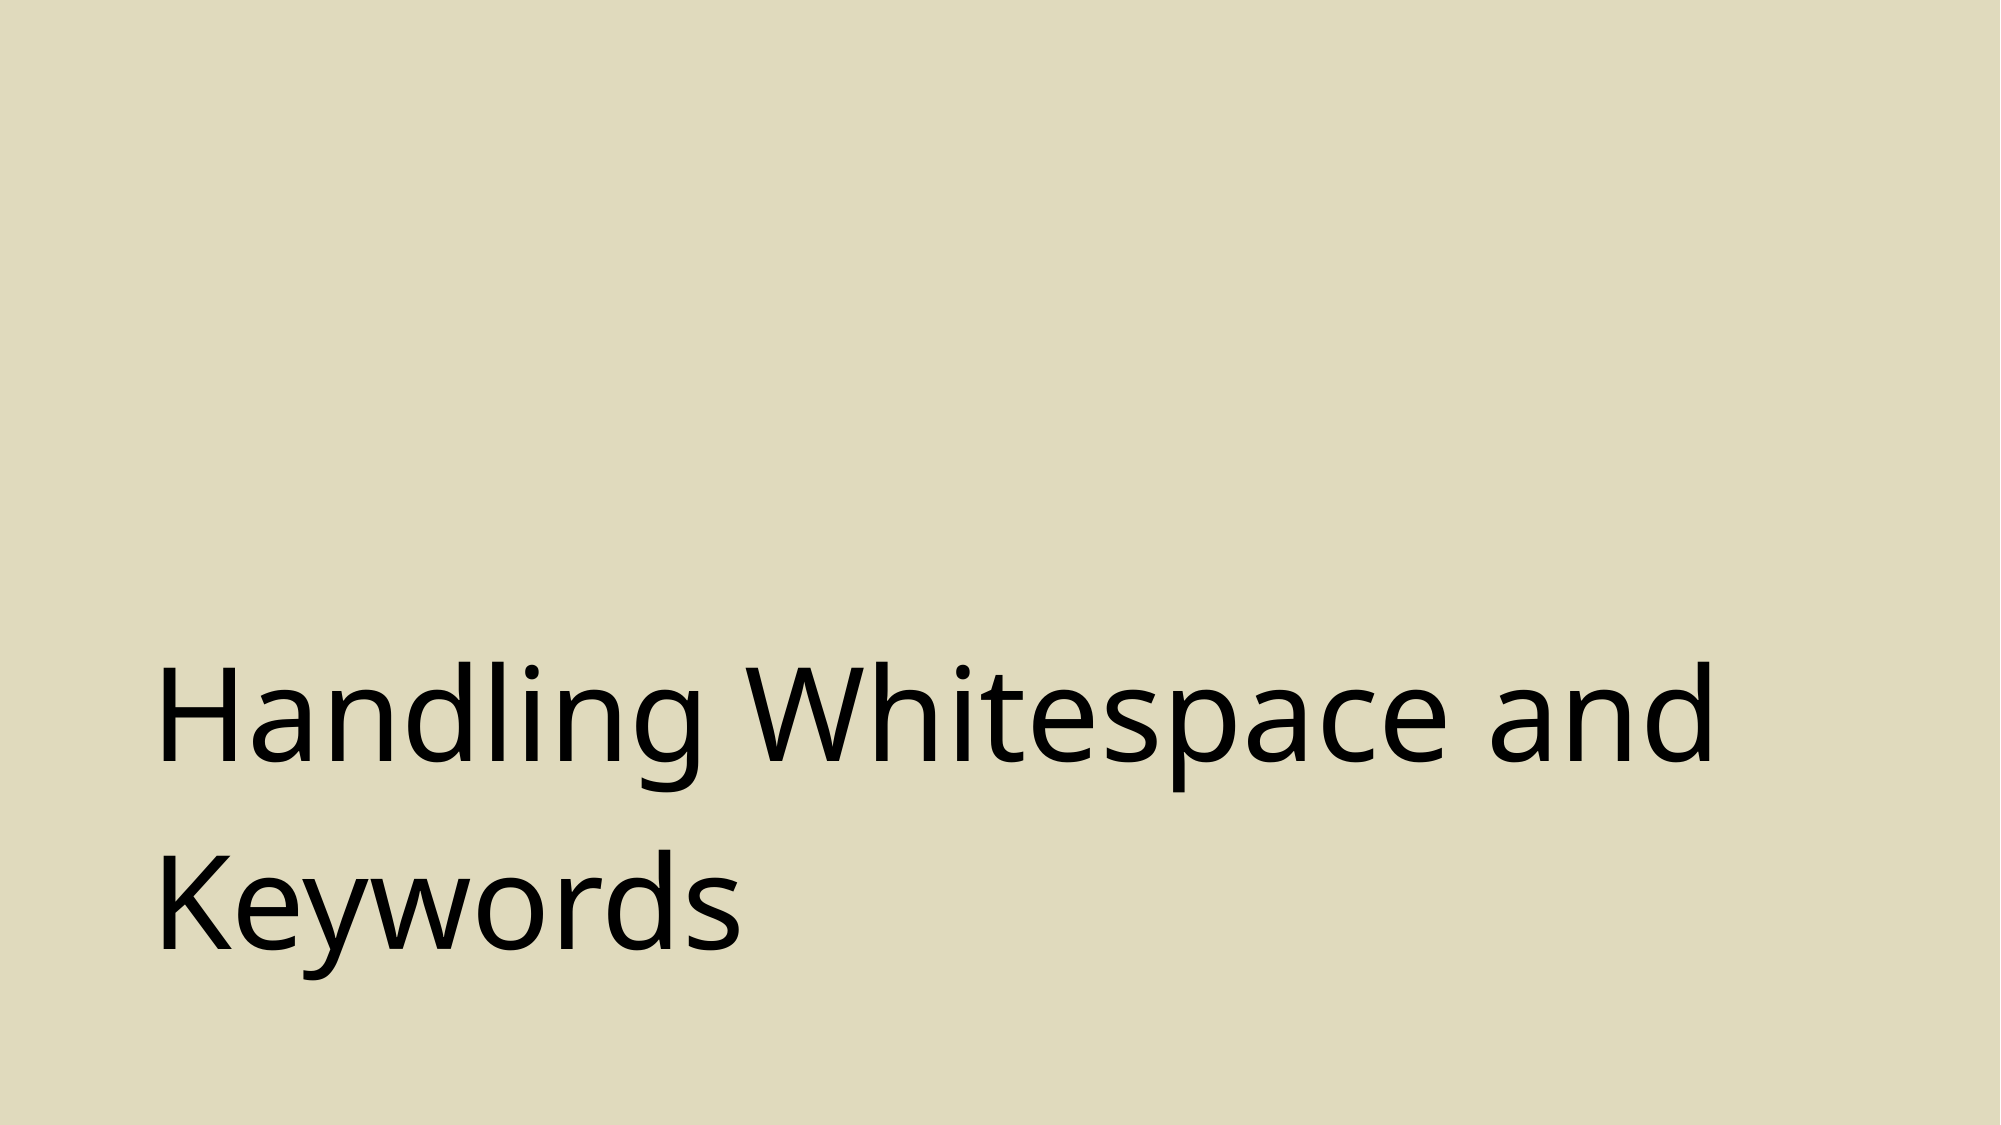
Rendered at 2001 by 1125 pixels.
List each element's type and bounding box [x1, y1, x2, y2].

list [0, 0, 2000, 1125]
